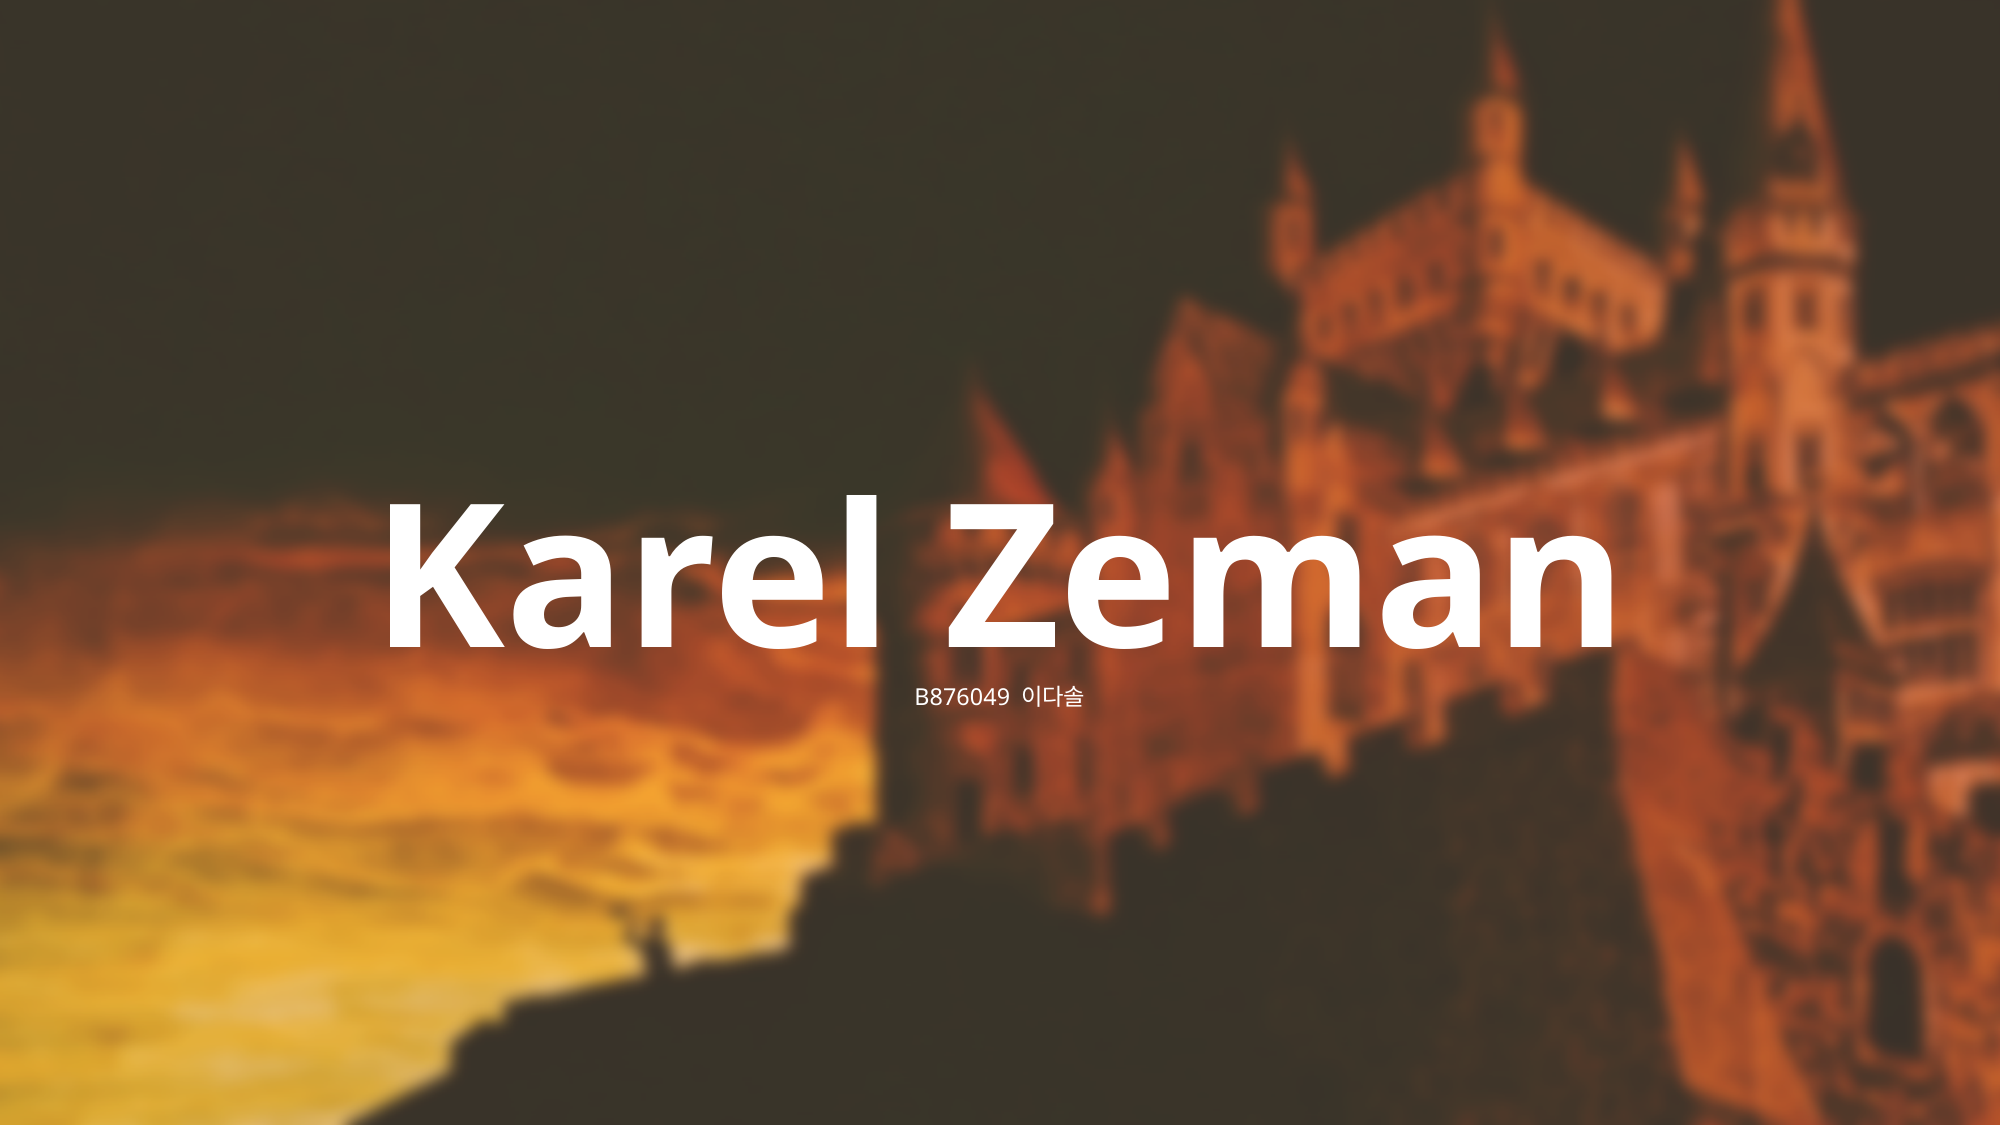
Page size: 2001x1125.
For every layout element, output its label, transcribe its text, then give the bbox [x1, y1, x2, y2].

subtitle B876049 이다솔 [249, 678, 1750, 719]
title Karel Zeman [249, 426, 1750, 678]
